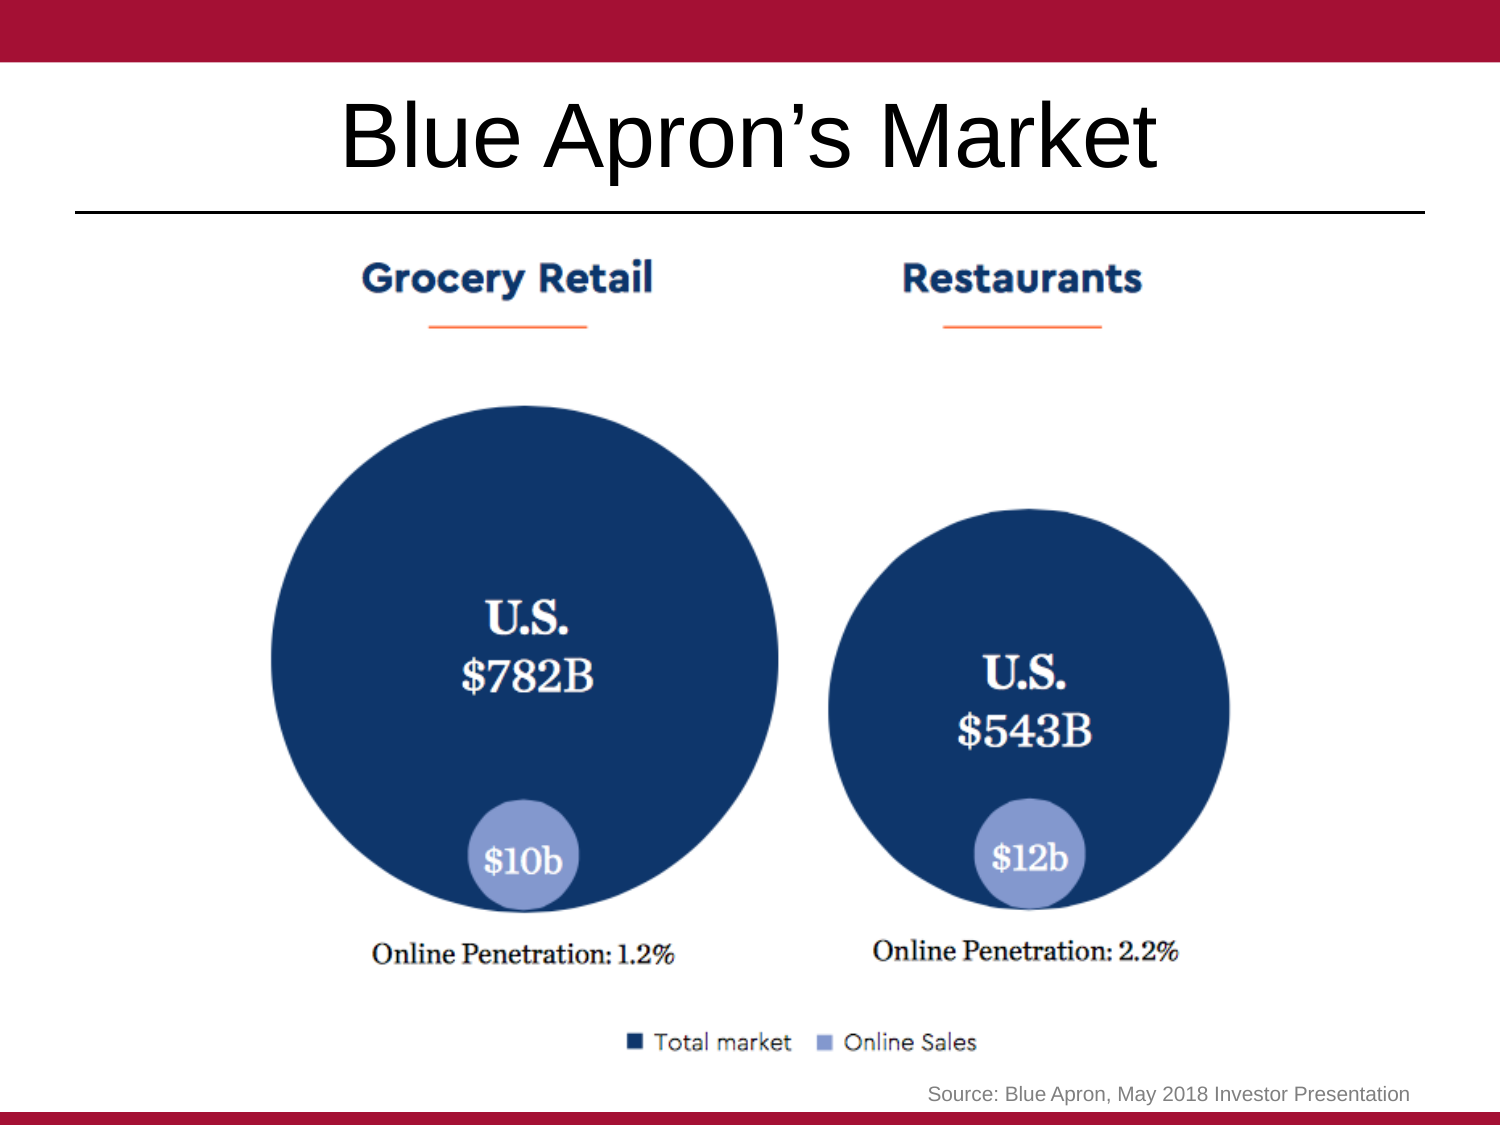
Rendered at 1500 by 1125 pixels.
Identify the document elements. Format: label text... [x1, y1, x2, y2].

picture [255, 249, 1244, 1063]
title Blue Apron’s Market [75, 37, 1425, 225]
text_box Source: Blue Apron, May 2018 Investor Presentation [74, 1067, 1425, 1113]
